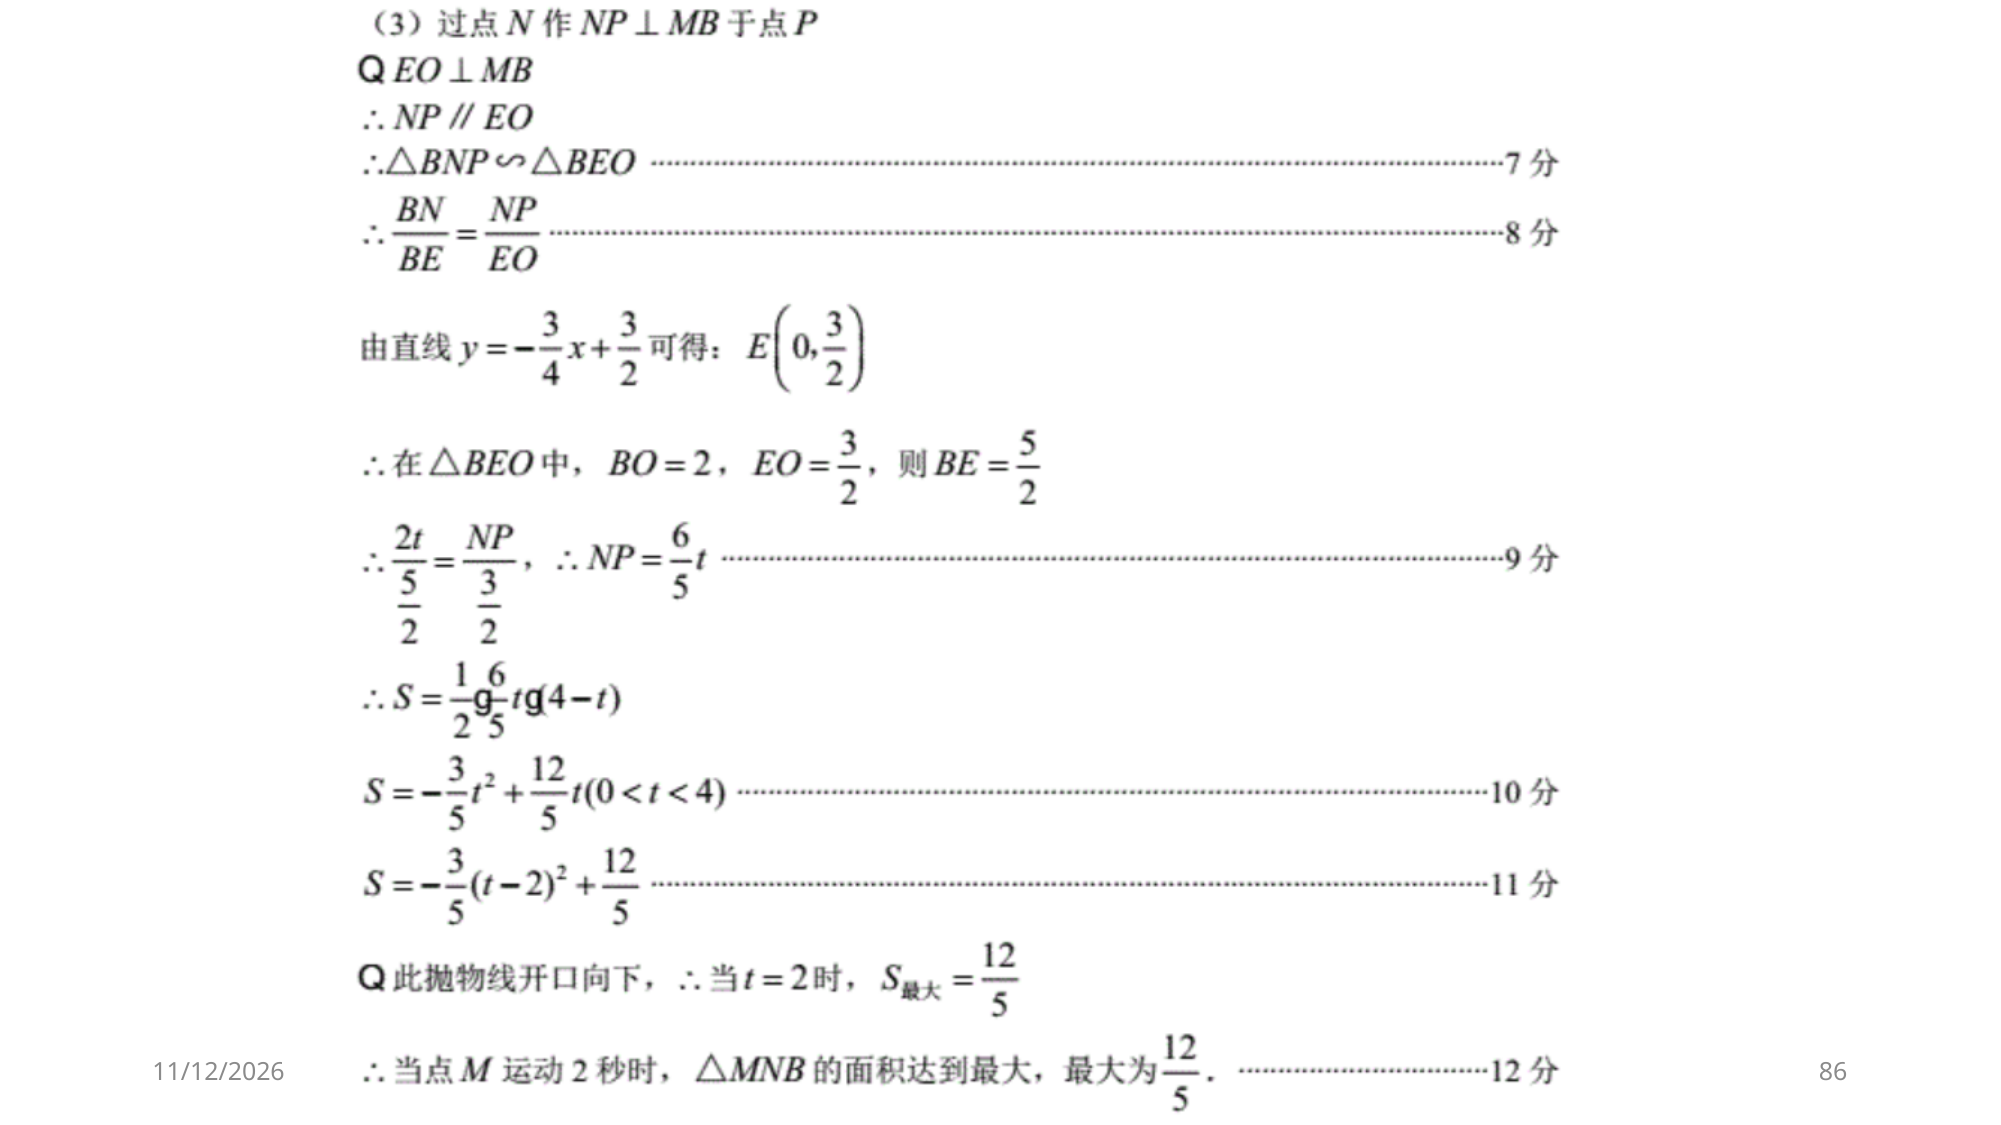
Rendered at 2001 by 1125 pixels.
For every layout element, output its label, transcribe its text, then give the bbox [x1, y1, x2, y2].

slide_number 86 [1688, 1042, 1863, 1103]
picture [312, 0, 1688, 1125]
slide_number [137, 1042, 312, 1103]
